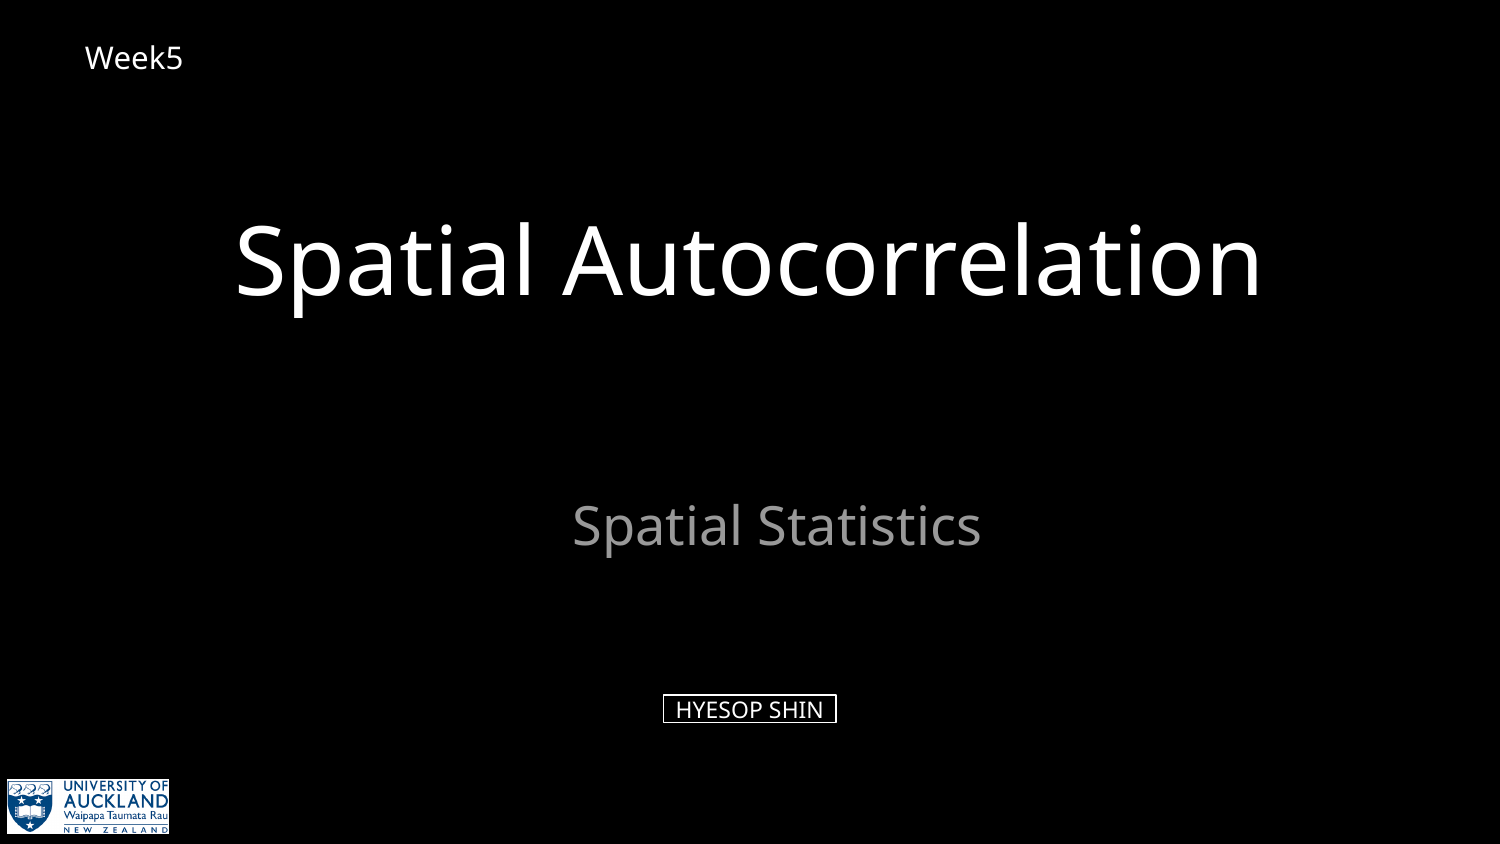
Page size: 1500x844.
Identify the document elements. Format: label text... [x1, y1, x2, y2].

title Spatial Autocorrelation [103, 184, 1397, 471]
picture [7, 779, 169, 834]
subtitle Spatial Statistics [468, 476, 1087, 630]
list HYESOP SHIN [663, 694, 837, 723]
text_box Week5 [70, 23, 750, 111]
